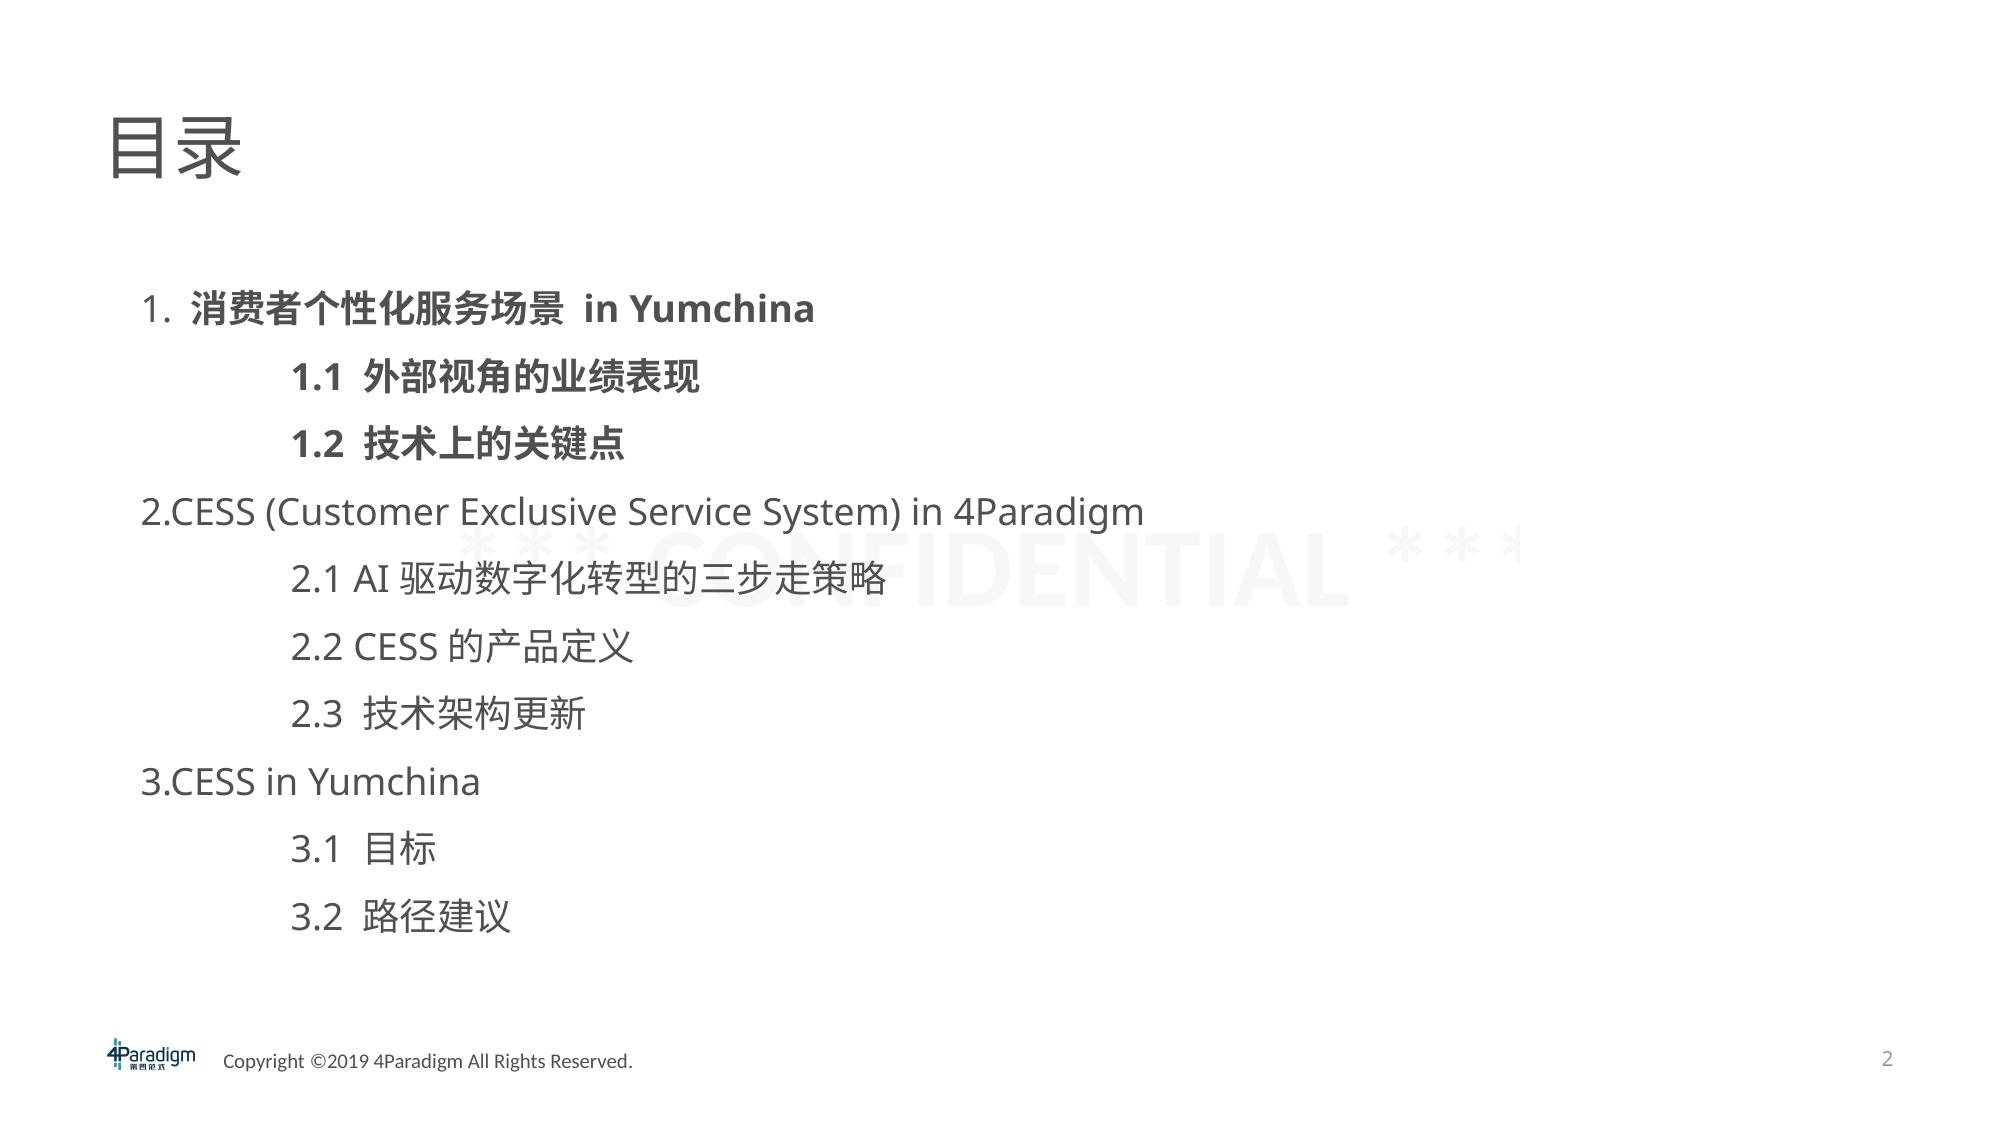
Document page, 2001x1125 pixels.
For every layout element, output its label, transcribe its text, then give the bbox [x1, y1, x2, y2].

title 目录 [102, 101, 1894, 188]
slide_number 2 [1821, 1047, 1894, 1073]
picture [102, 1005, 200, 1103]
text_box 1. 消费者个性化服务场景 in Yumchina 1.1 外部视角的业绩表现 1.2 技术上的关键点 2.CESS (Customer Exclusive Service System) in 4Paradigm 2.1 AI驱动数字化转型的三步走策略 2.2 CESS的产品定义 2.3 技术架构更新 3.CESS in Yumchina 3.1 目标 3.2 路径建议 [125, 255, 1662, 1013]
